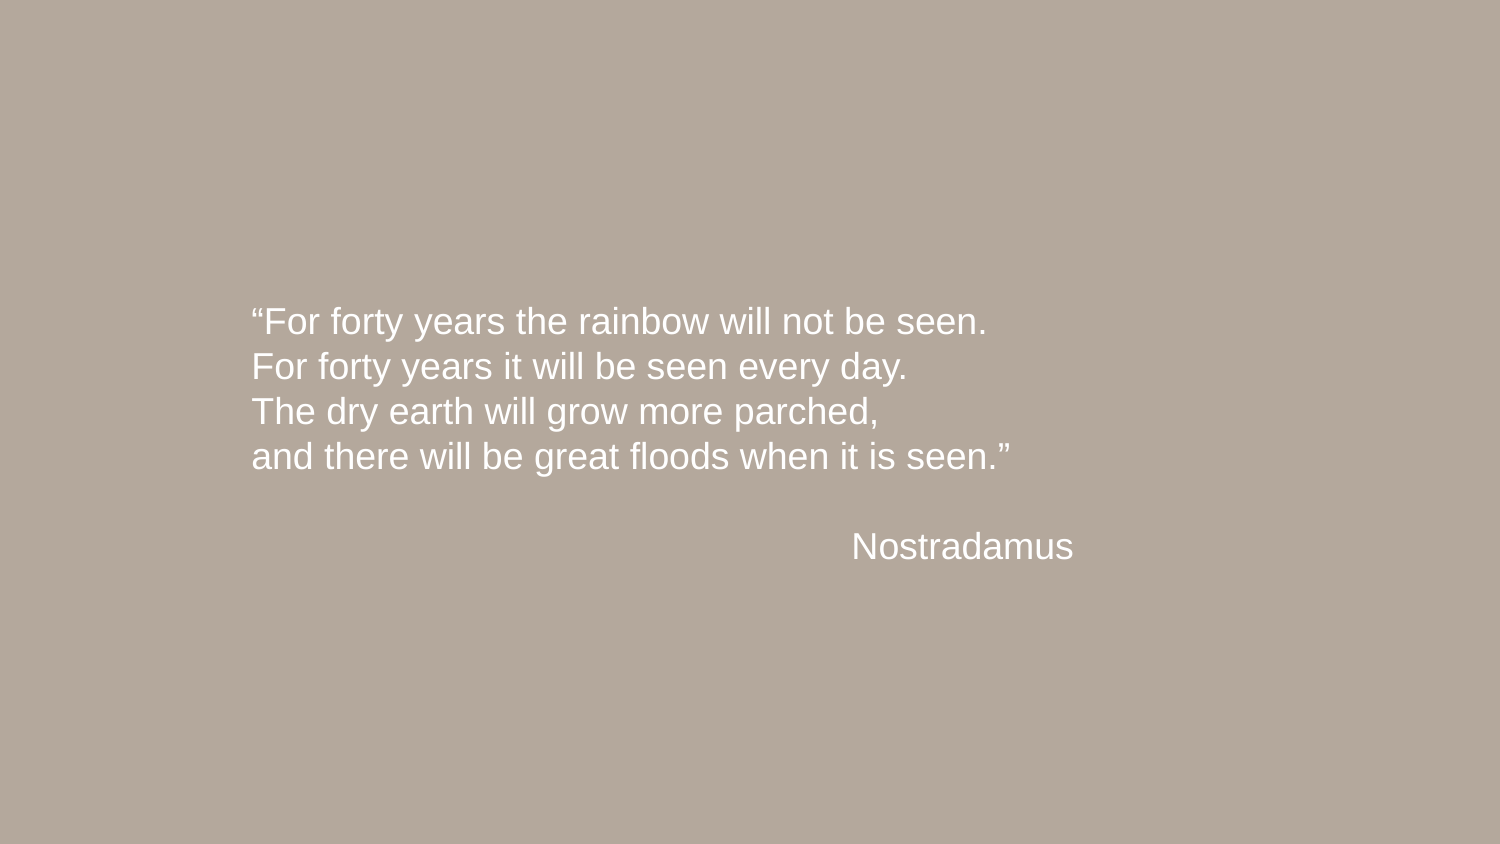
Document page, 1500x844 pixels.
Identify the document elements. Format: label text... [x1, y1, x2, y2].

subtitle “For forty years the rainbow will not be seen. For forty years it will be seen every day. The dry earth will grow more parched, and there will be great floods when it is seen.” Nostradamus [251, 296, 1250, 647]
